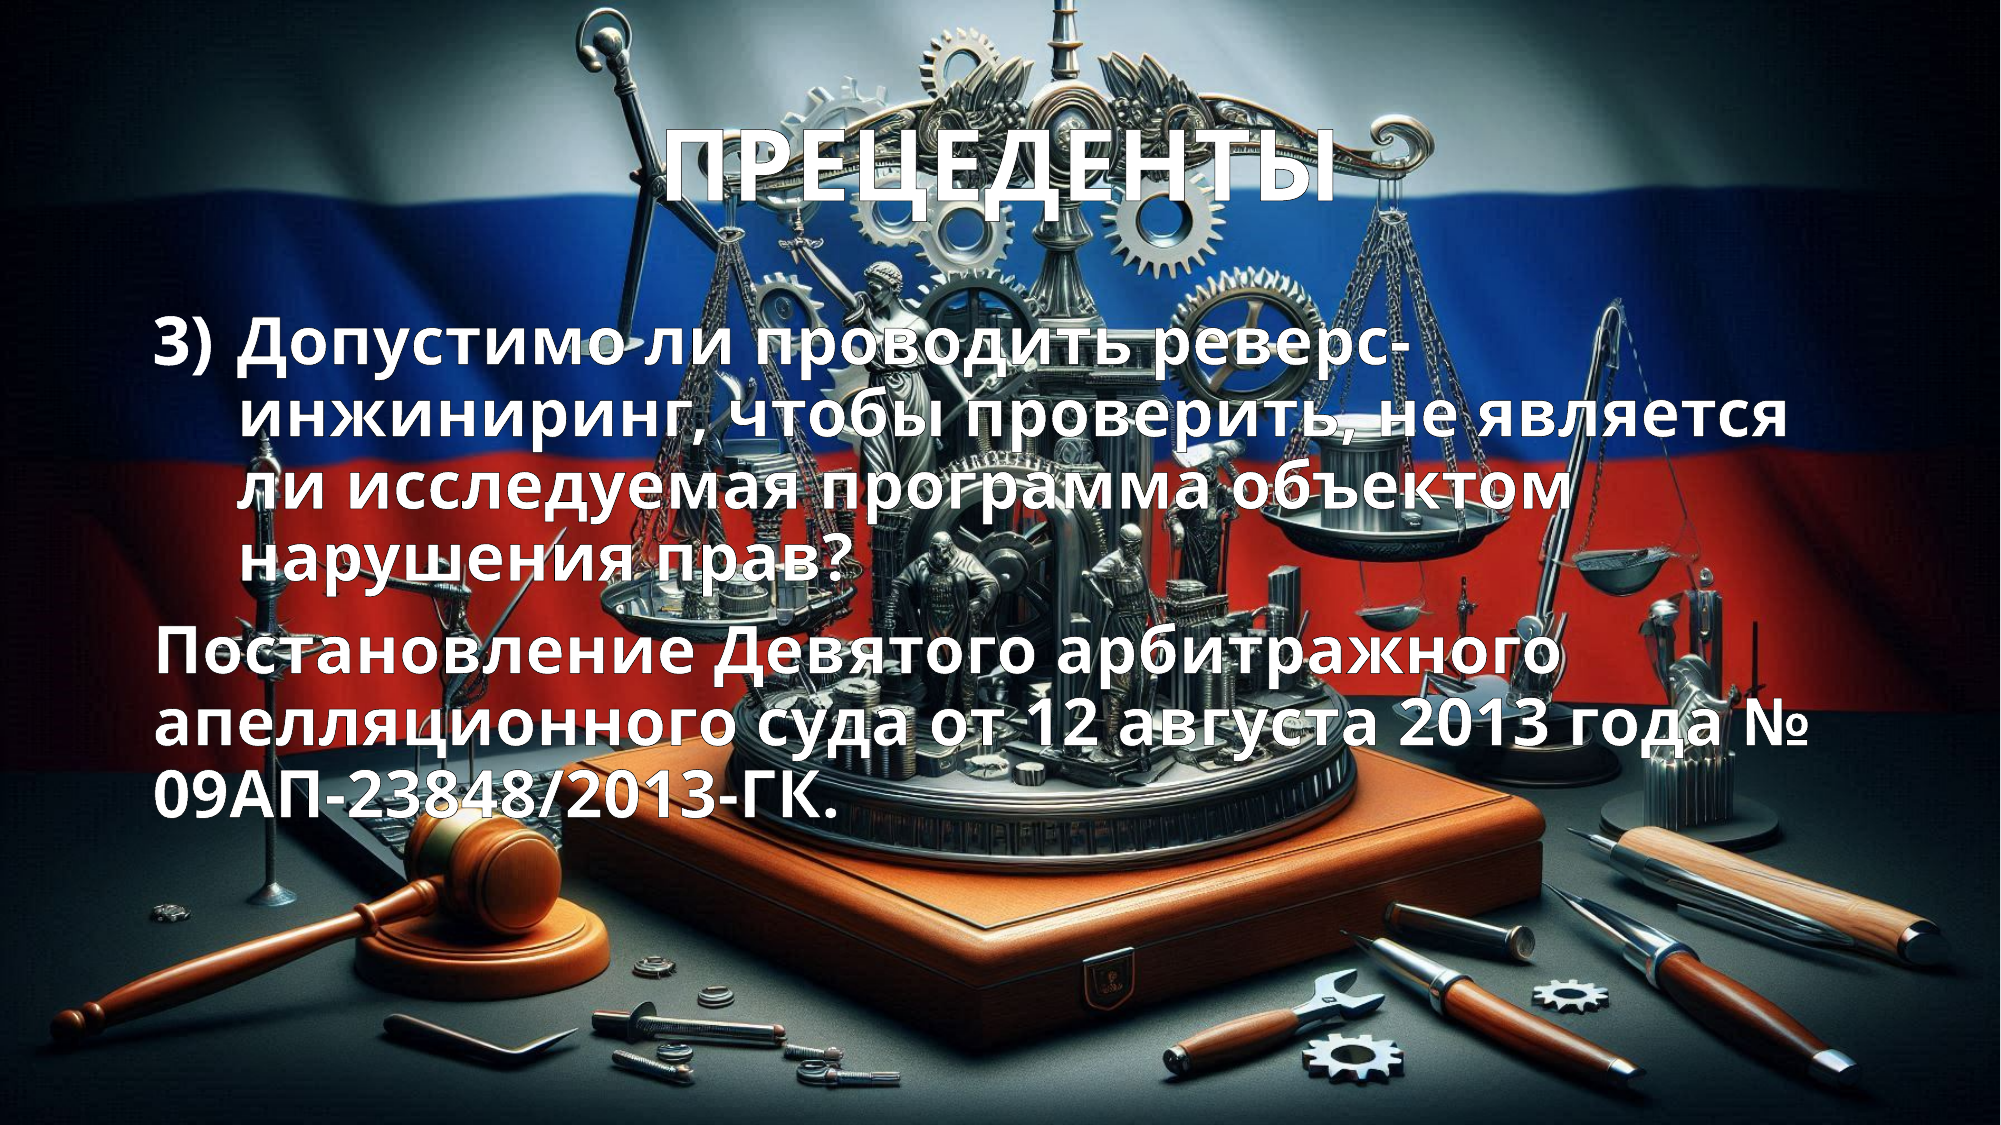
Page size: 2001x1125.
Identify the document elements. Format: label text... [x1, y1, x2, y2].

picture [0, 0, 2001, 1125]
list Допустимо ли проводить реверс-инжиниринг, чтобы проверить, не является ли исследуемая программа объектом нарушения прав? Постановление Девятого арбитражного апелляционного суда от 12 августа 2013 года № 09АП-23848/2013-ГК. [137, 299, 1863, 1014]
title ПРЕЦЕДЕНТЫ [137, 59, 1863, 278]
